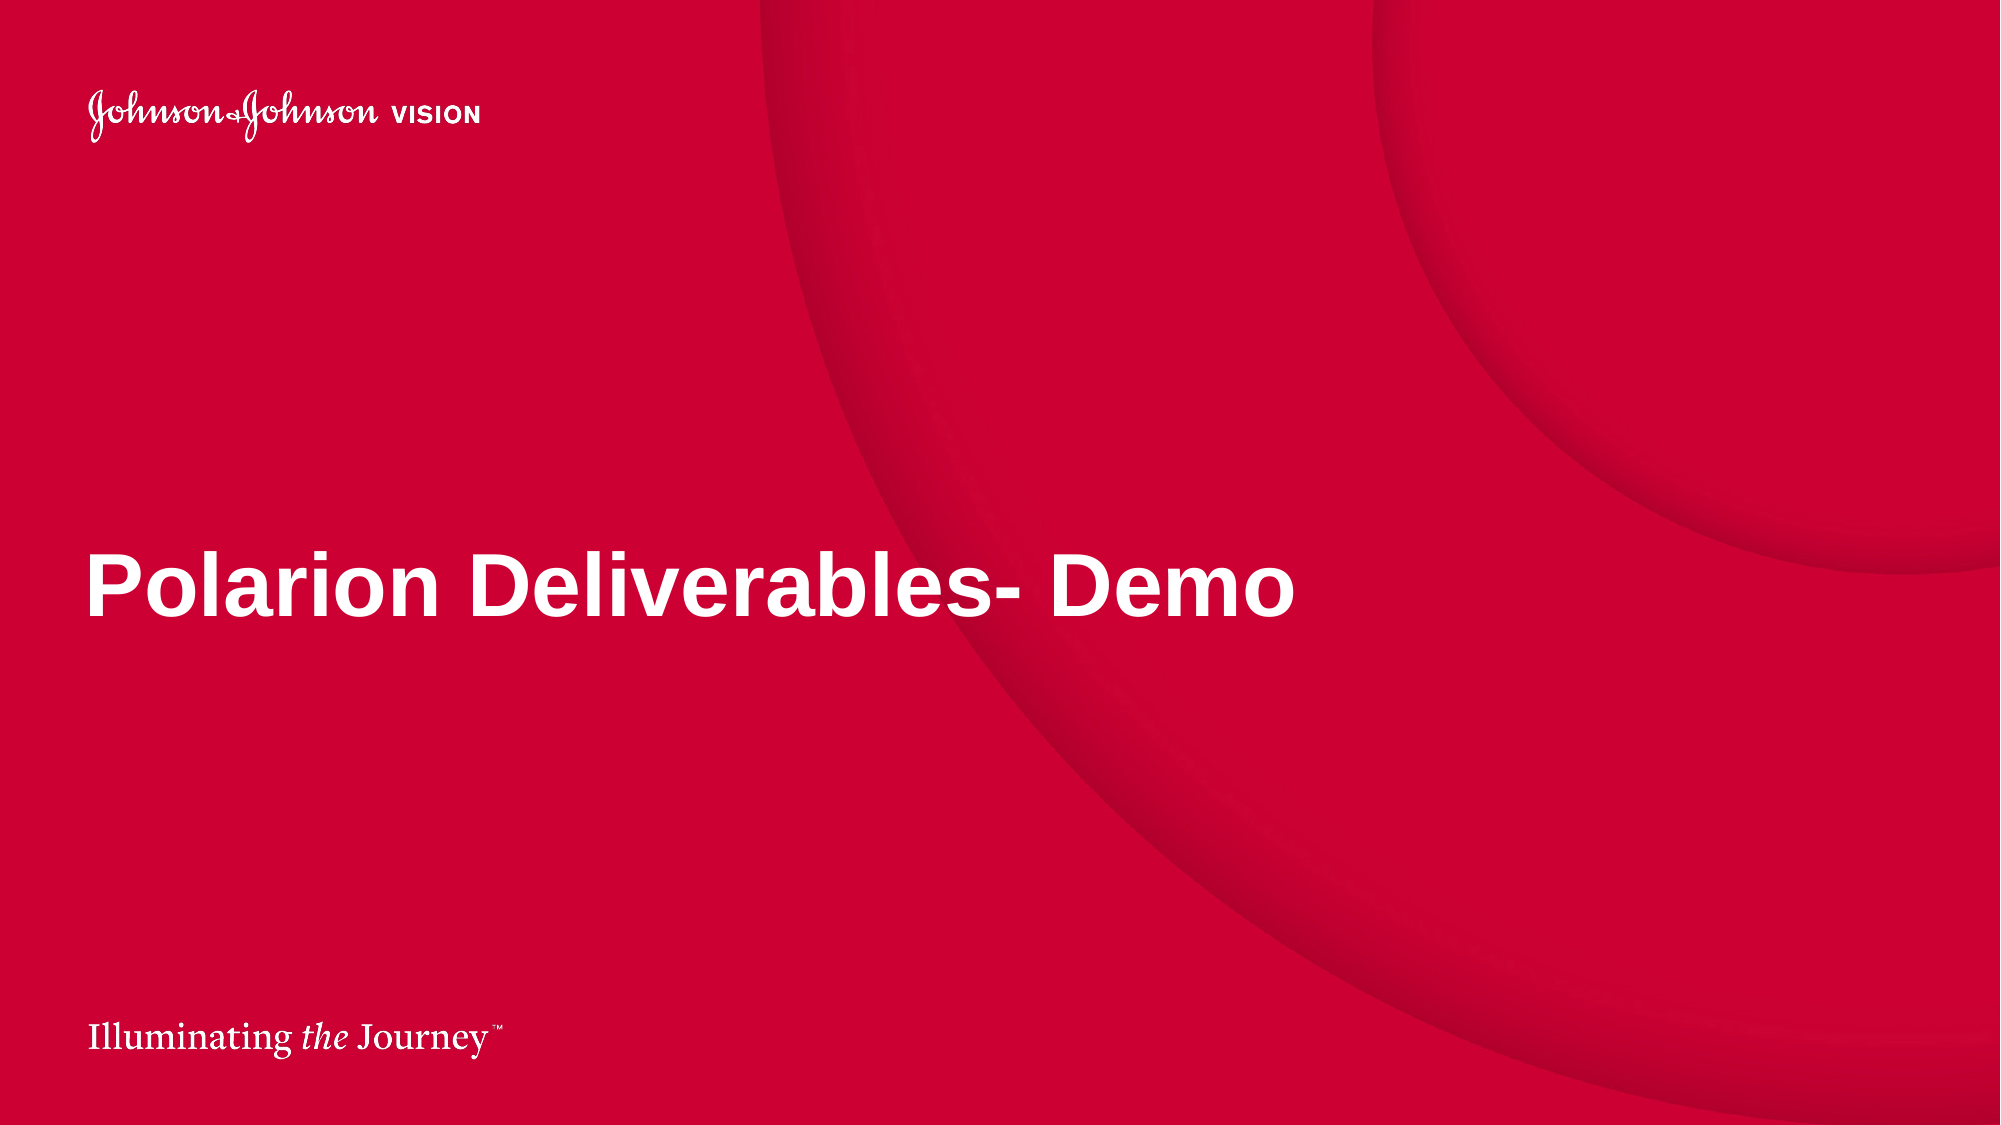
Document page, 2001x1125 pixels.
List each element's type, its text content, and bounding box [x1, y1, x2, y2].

list Polarion Deliverables- Demo [69, 262, 1949, 642]
picture [0, 0, 2000, 1125]
